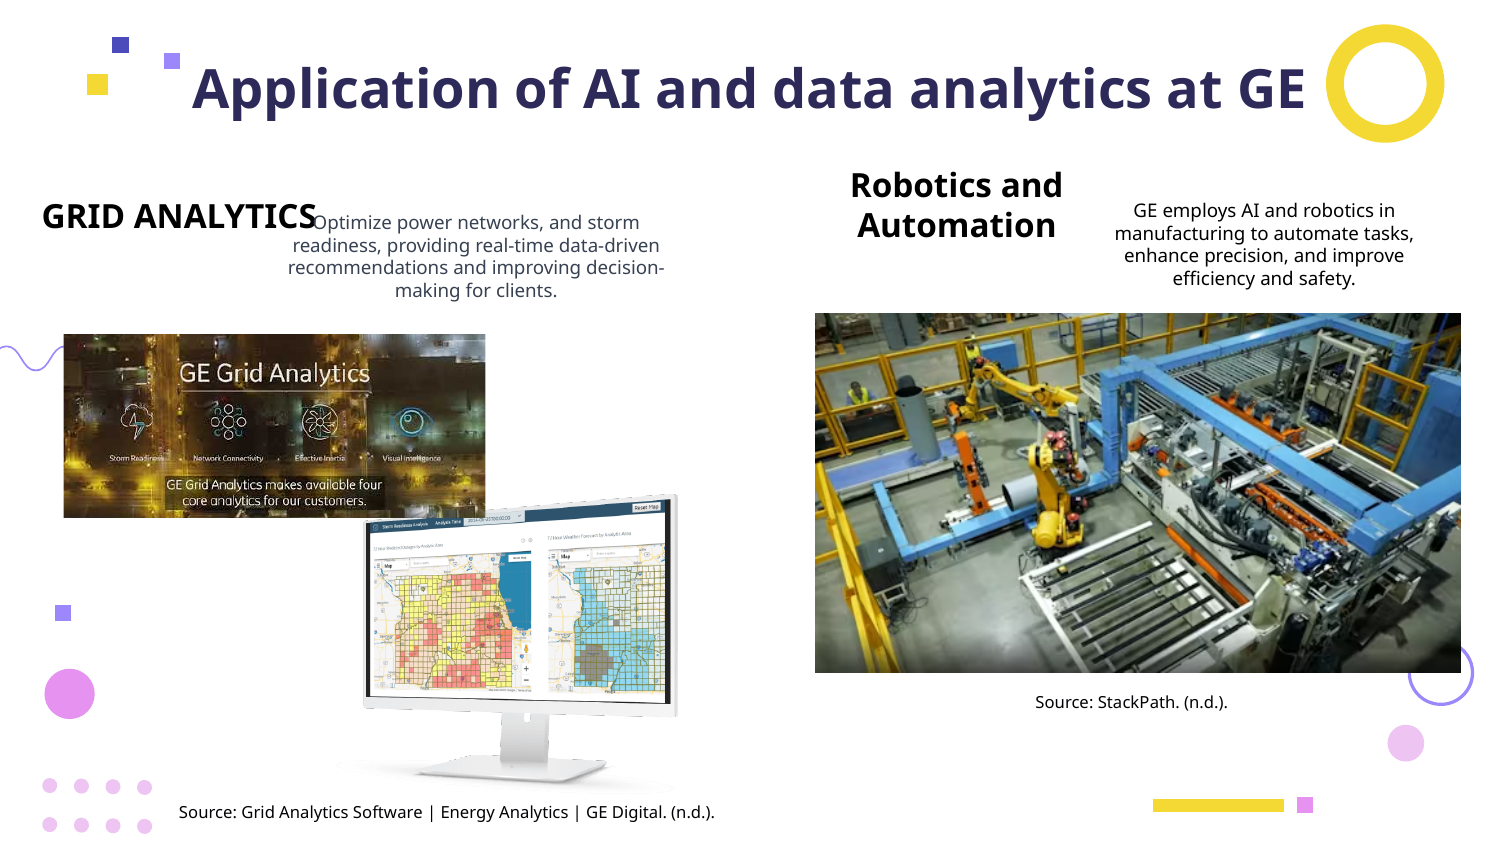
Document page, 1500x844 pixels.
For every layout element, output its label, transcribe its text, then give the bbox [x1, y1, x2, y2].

text_box Optimize power networks, and storm readiness, providing real-time data-driven recommendations and improving decision-making for clients. [269, 216, 683, 296]
text_box Robotics and Automation [803, 175, 1111, 234]
text_box Source: StackPath. (n.d.). [1020, 684, 1500, 720]
picture [63, 334, 681, 795]
picture [814, 313, 1462, 673]
text_box Source: Grid Analytics Software | Energy Analytics | GE Digital. (n.d.). [164, 794, 750, 830]
text_box GRID ANALYTICS [25, 185, 333, 245]
title Application of AI and data analytics at GE [124, 40, 1376, 135]
text_box GE employs AI and robotics in manufacturing to automate tasks, enhance precision, and improve efficiency and safety. [1081, 204, 1448, 284]
